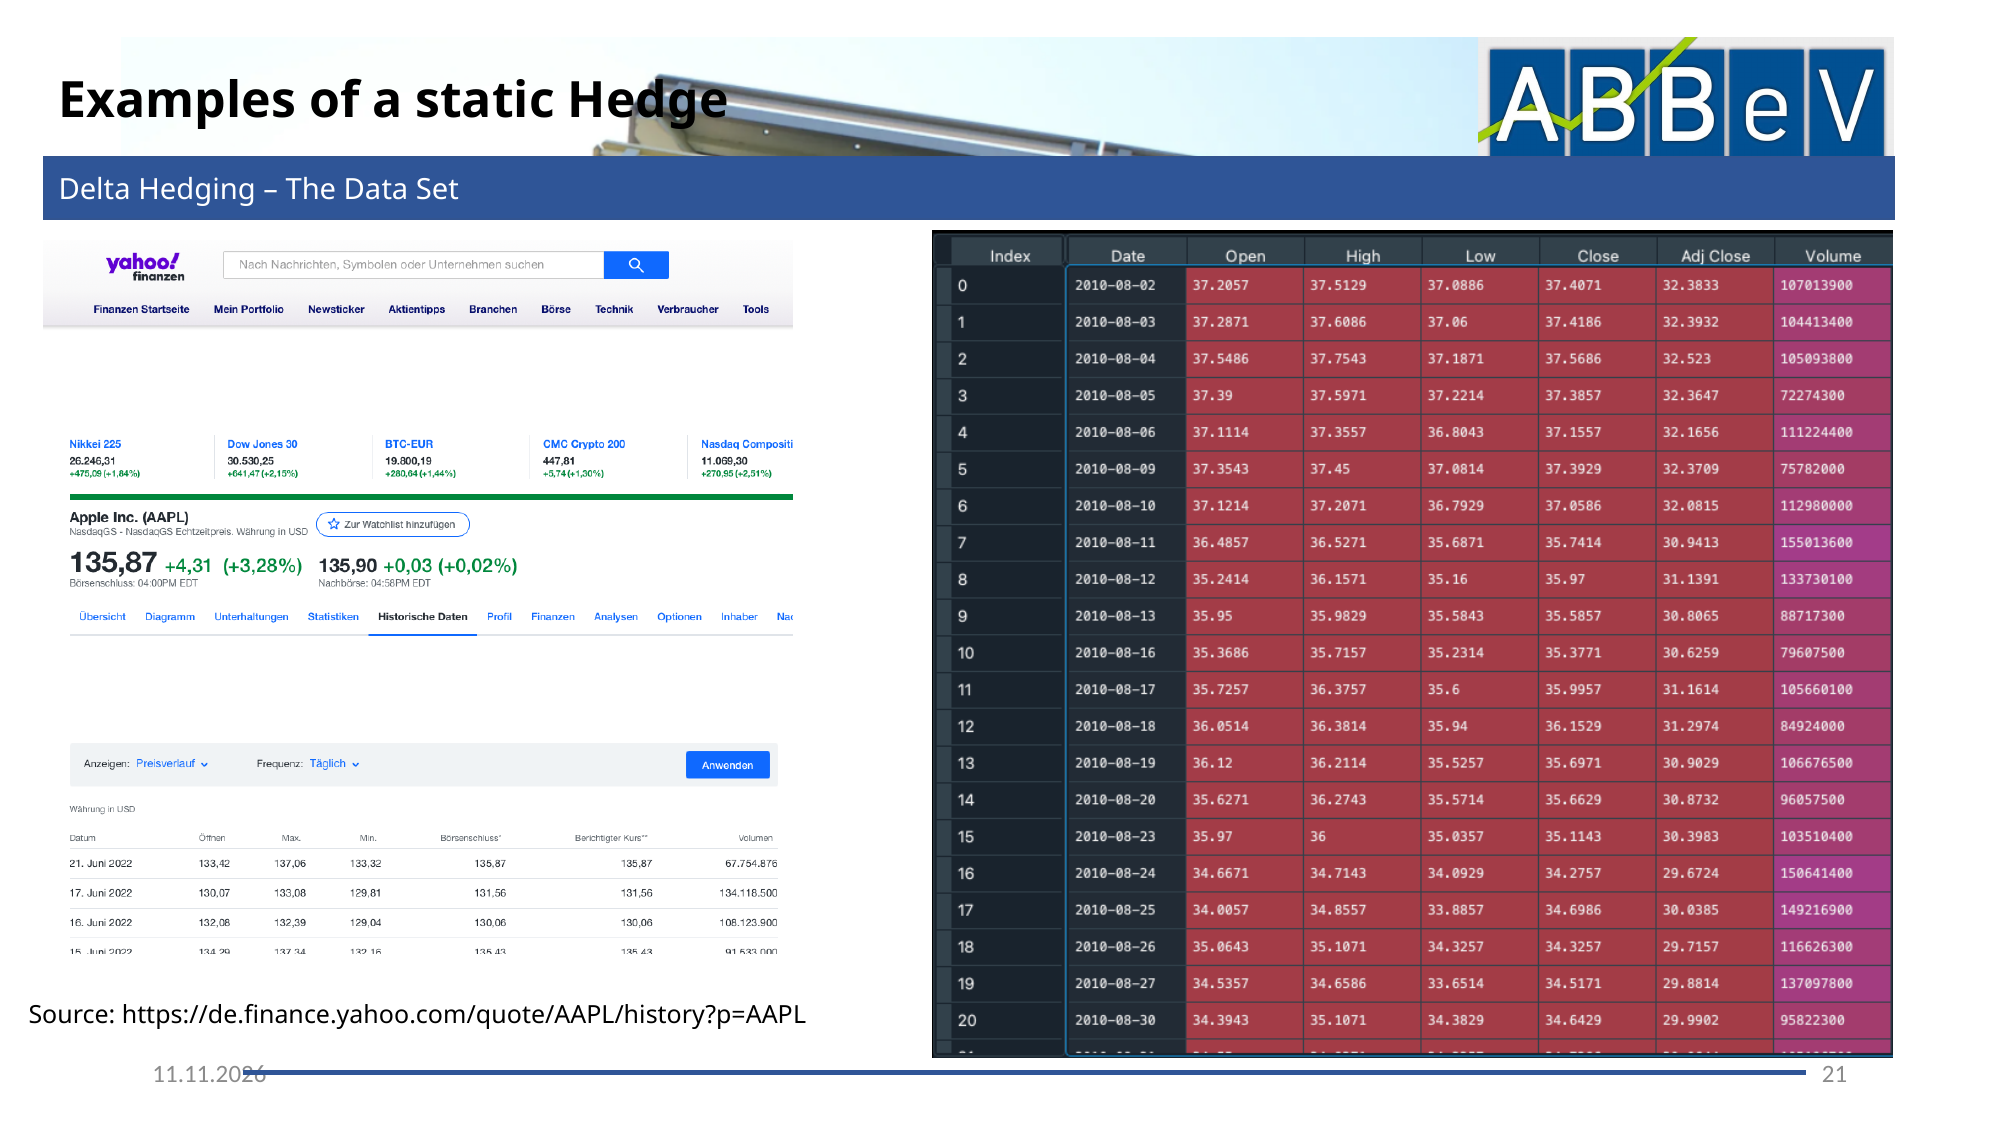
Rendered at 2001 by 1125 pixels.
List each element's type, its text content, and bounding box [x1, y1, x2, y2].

picture [932, 230, 1893, 1058]
text_box Source: https://de.finance.yahoo.com/quote/AAPL/history?p=AAPL [13, 990, 823, 1036]
text_box Delta Hedging – The Data Set [43, 156, 1895, 220]
picture [43, 240, 793, 955]
slide_number 21 [1412, 1058, 1863, 1103]
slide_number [137, 1042, 588, 1103]
title Examples of a static Hedge [43, 45, 121, 156]
picture [121, 37, 1894, 171]
